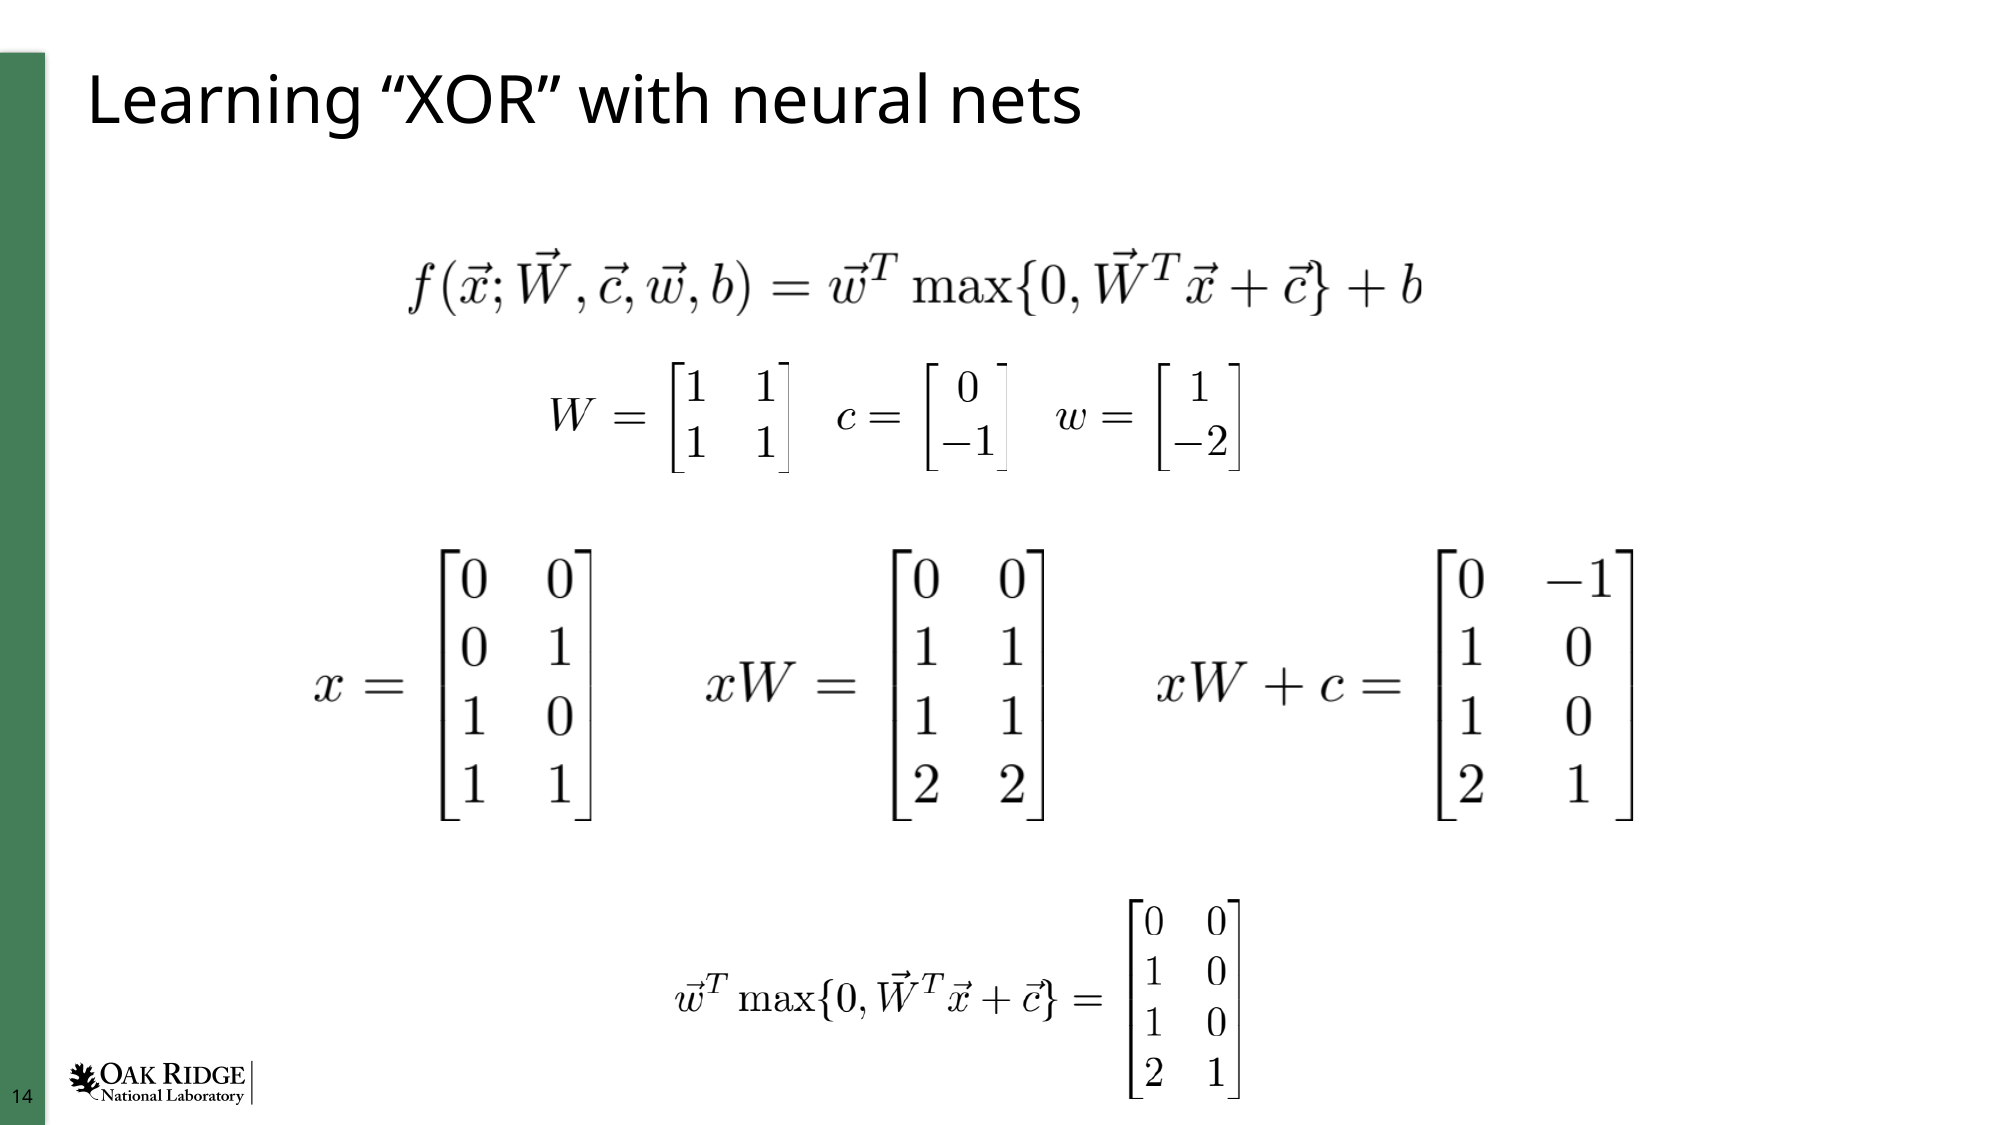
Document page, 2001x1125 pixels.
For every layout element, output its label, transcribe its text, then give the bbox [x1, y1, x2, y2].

title Learning “XOR” with neural nets [71, 58, 1422, 147]
picture [408, 247, 1422, 316]
picture [550, 360, 790, 473]
picture [836, 362, 1008, 471]
picture [314, 548, 592, 822]
picture [1054, 362, 1240, 471]
picture [674, 898, 1240, 1099]
picture [704, 548, 1045, 822]
picture [1157, 548, 1634, 822]
picture [66, 1058, 255, 1108]
